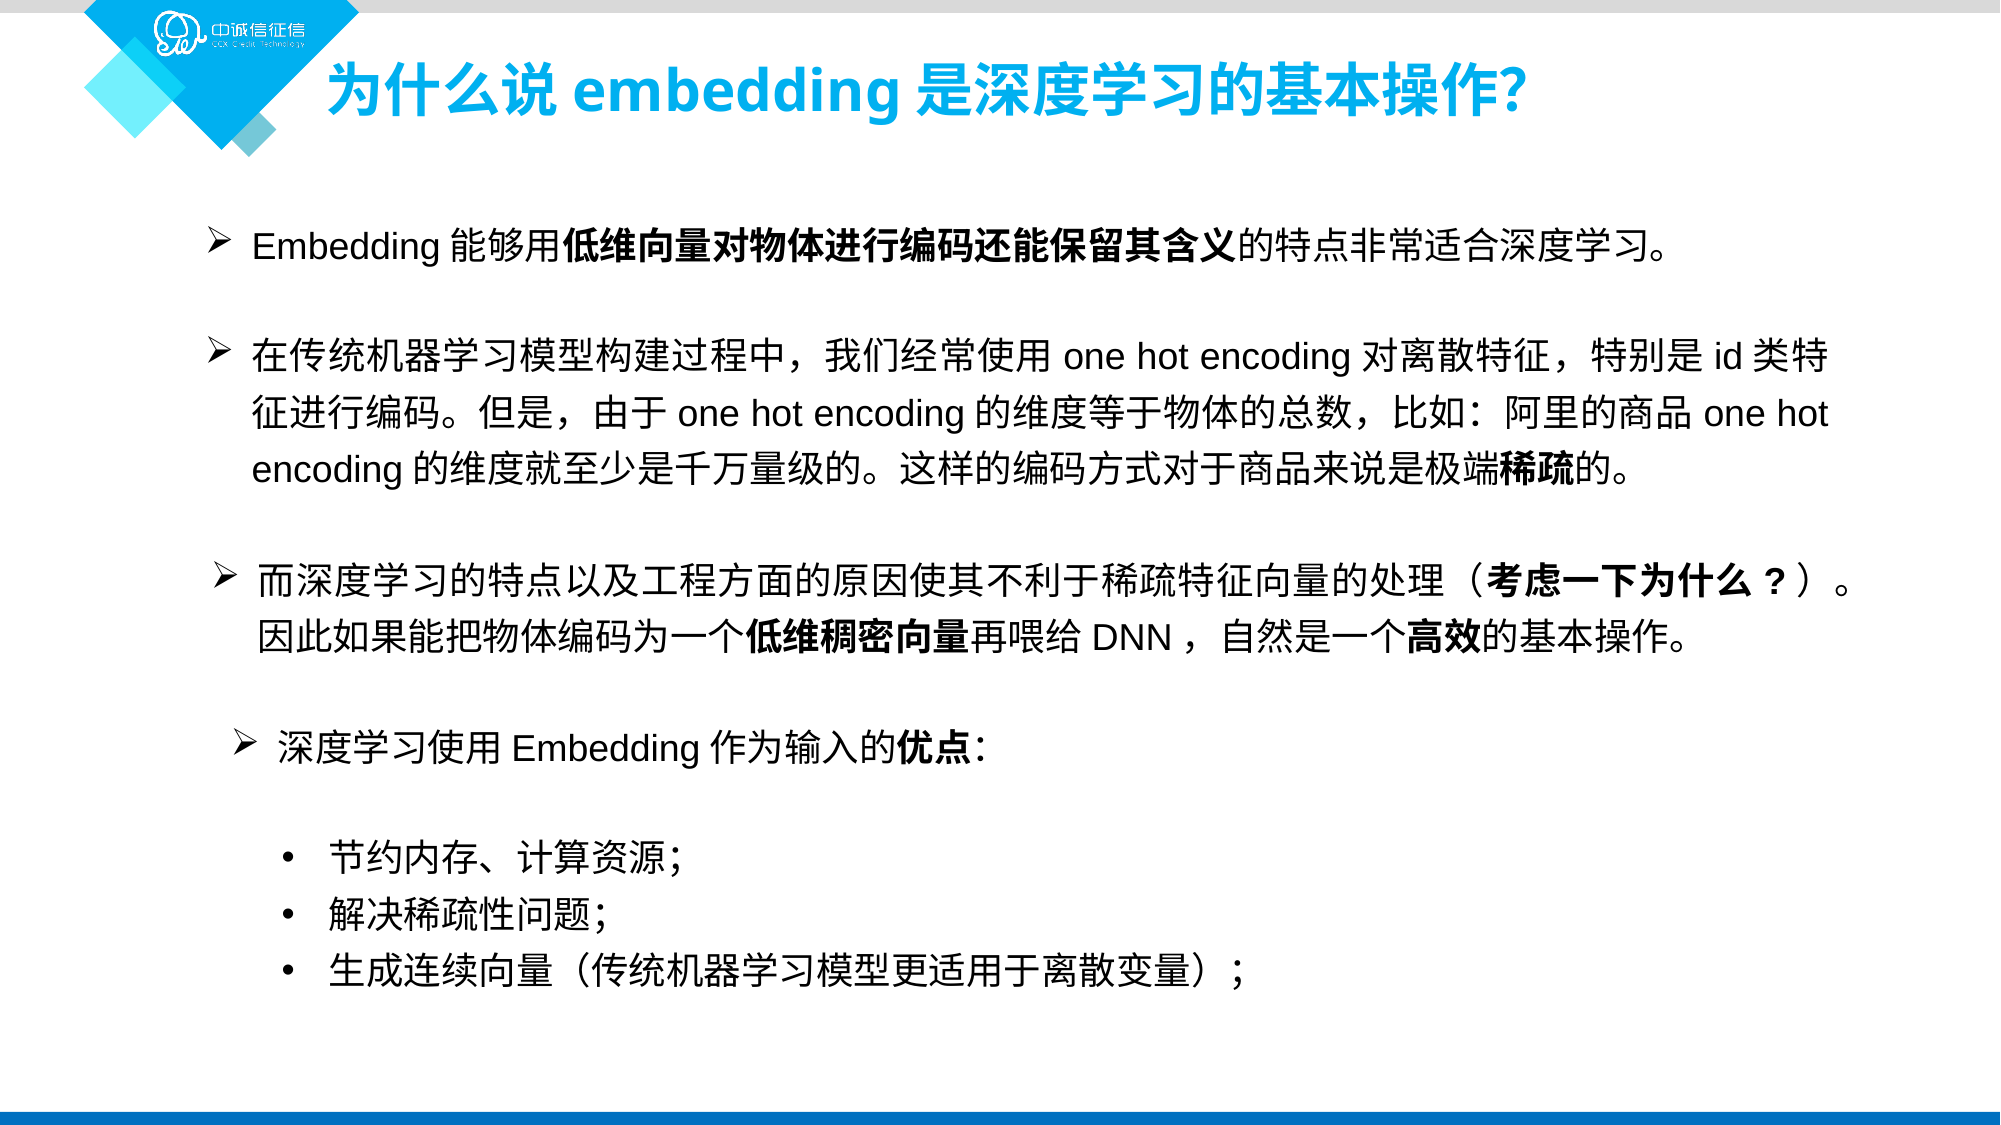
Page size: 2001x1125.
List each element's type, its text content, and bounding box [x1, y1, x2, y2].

text_box 而深度学习的特点以及工程方面的原因使其不利于稀疏特征向量的处理（考虑一下为什么?）。因此如果能把物体编码为一个低维稠密向量再喂给DNN，自然是一个高效的基本操作。 [196, 538, 1850, 666]
text_box Embedding能够用低维向量对物体进行编码还能保留其含义的特点非常适合深度学习。 [189, 203, 1810, 275]
picture [155, 11, 206, 56]
picture [150, 54, 162, 66]
text_box 深度学习使用Embedding作为输入的优点： [215, 705, 1869, 777]
text_box 为什么说embedding是深度学习的基本操作？ [310, 45, 1691, 131]
text_box 在传统机器学习模型构建过程中，我们经常使用one hot encoding对离散特征，特别是id类特征进行编码。但是，由于one hot encoding的维度等于物体的总数，比如：阿里的商品one hot encoding的维度就至少是千万量级的。这样的编码方式对于商品来说是极端稀疏的。 [189, 313, 1844, 498]
text_box 节约内存、计算资源； 解决稀疏性问题； 生成连续向量（传统机器学习模型更适用于离散变量）； [266, 815, 1296, 1000]
